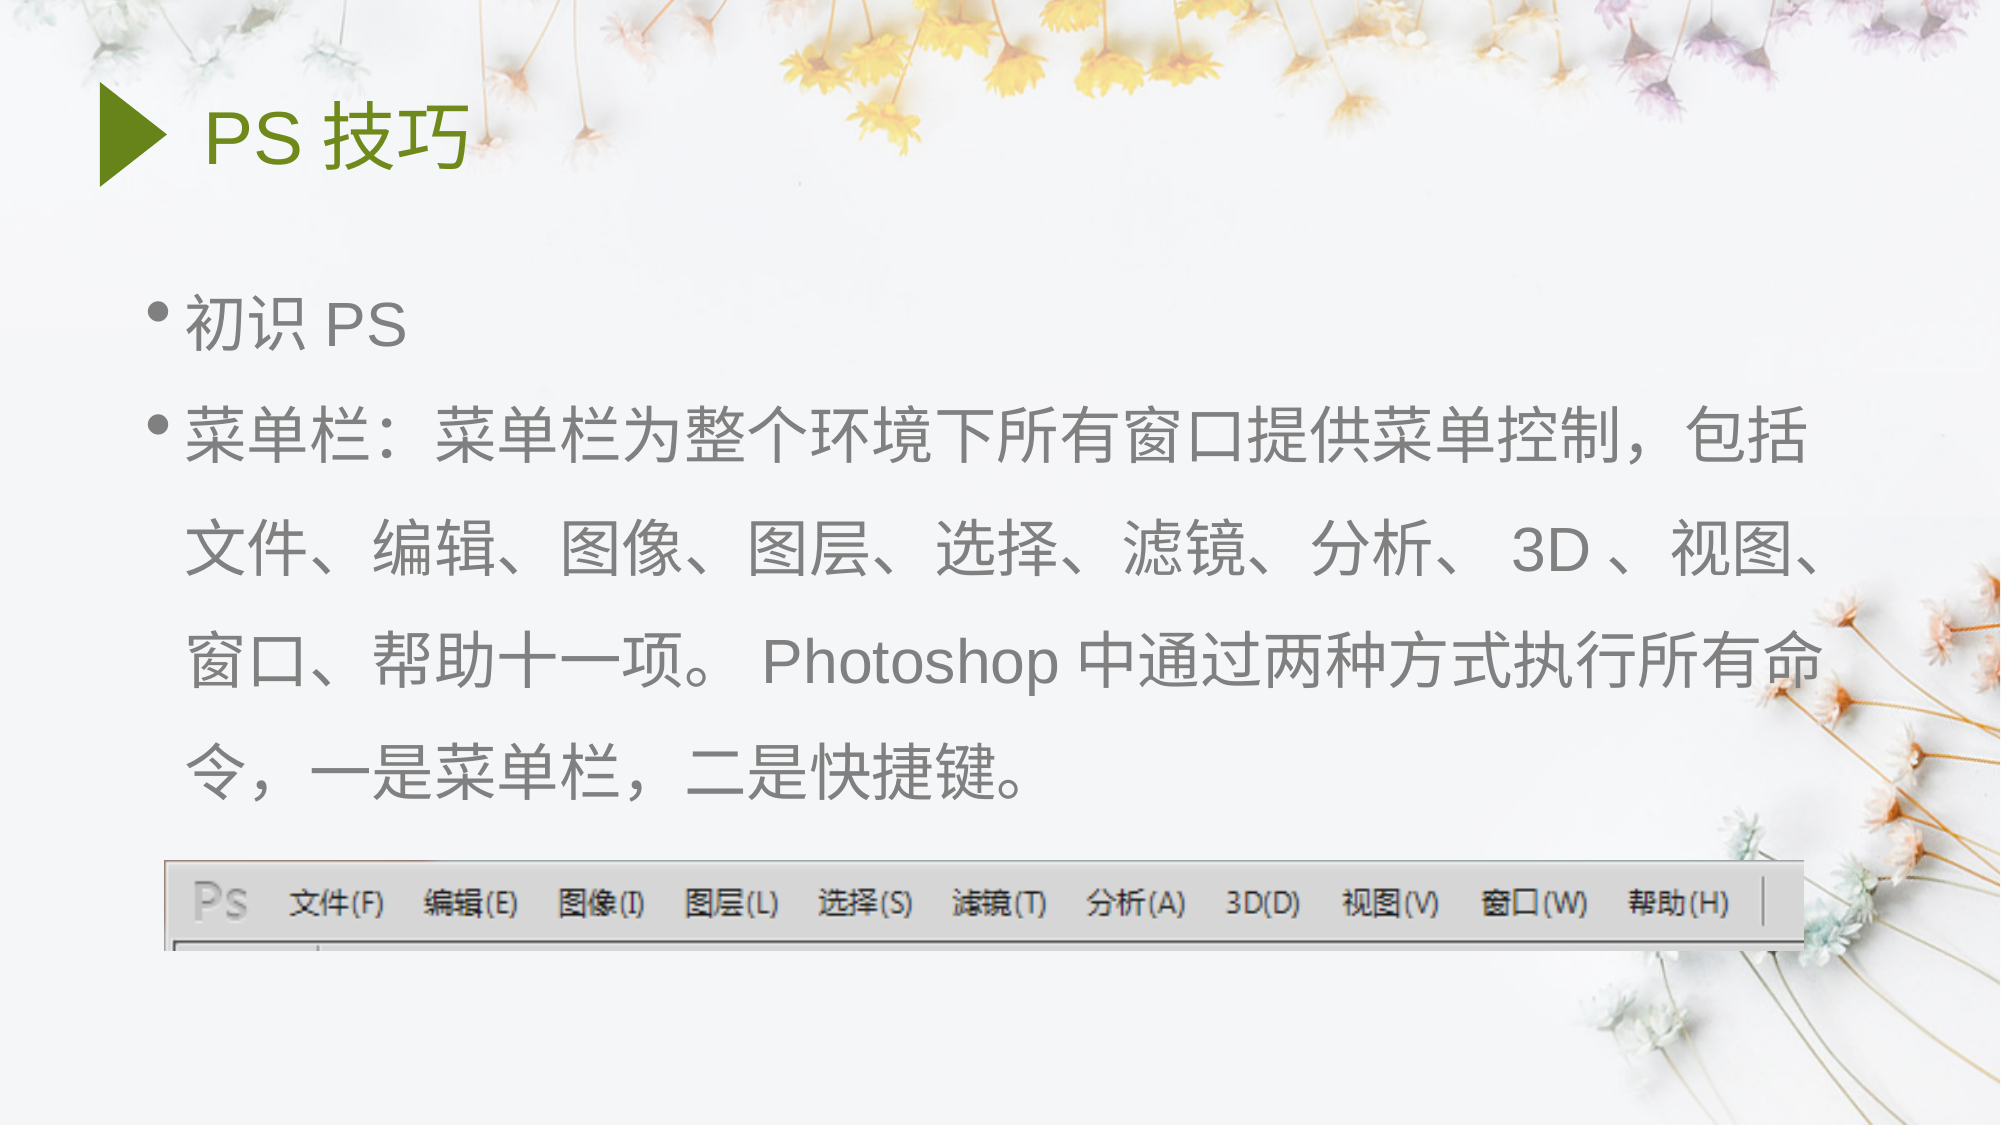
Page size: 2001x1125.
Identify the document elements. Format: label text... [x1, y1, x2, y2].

title PS技巧 [188, 58, 1444, 211]
picture [0, 0, 2001, 1125]
list 初识PS 菜单栏：菜单栏为整个环境下所有窗口提供菜单控制，包括文件、编辑、图像、图层、选择、滤镜、分析、3D、视图、窗口、帮助十一项。Photoshop中通过两种方式执行所有命令，一是菜单栏，二是快捷键。 [130, 238, 1856, 896]
